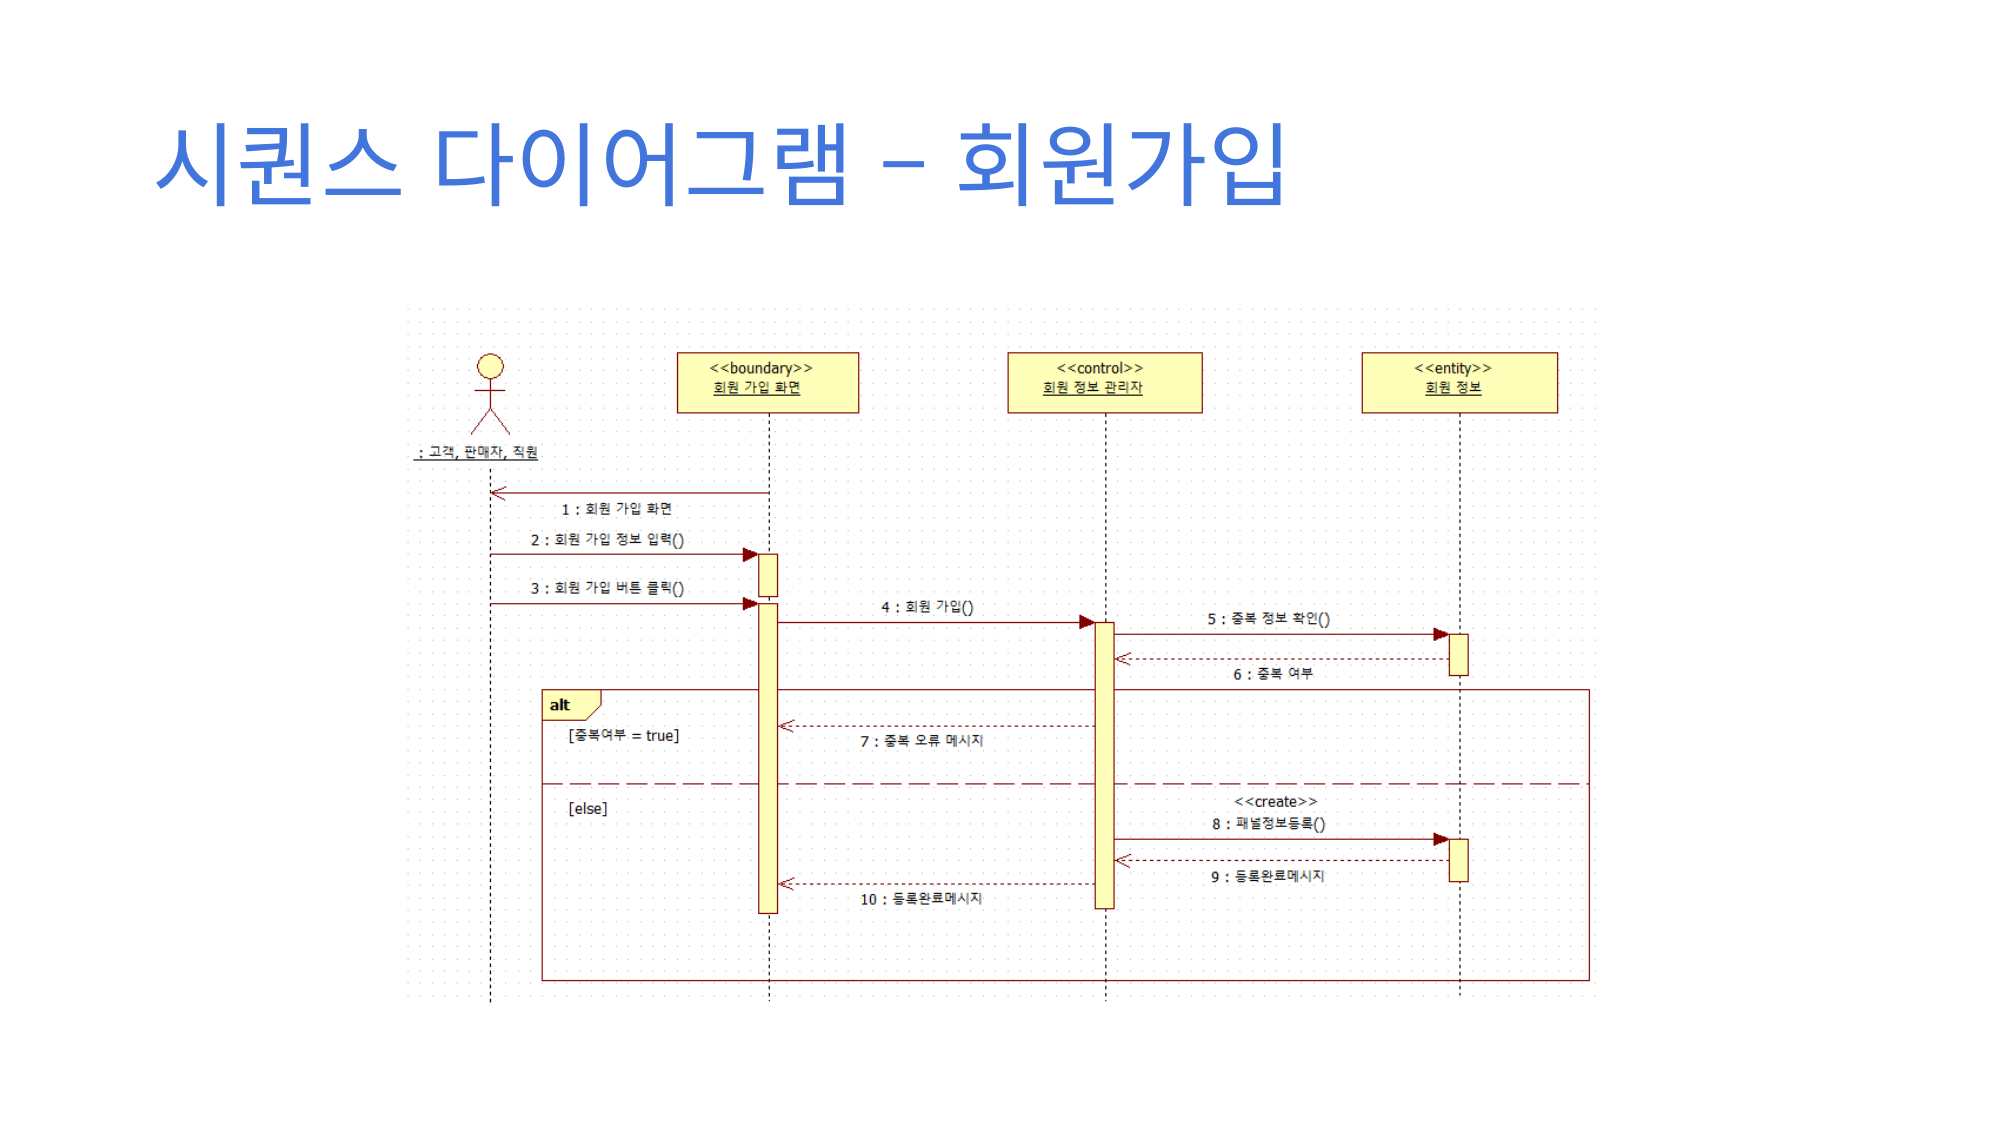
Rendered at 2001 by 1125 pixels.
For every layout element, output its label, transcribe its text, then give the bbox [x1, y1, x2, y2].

picture [396, 304, 1603, 1006]
text_box 시퀀스 다이어그램 – 회원가입 [137, 60, 1863, 279]
